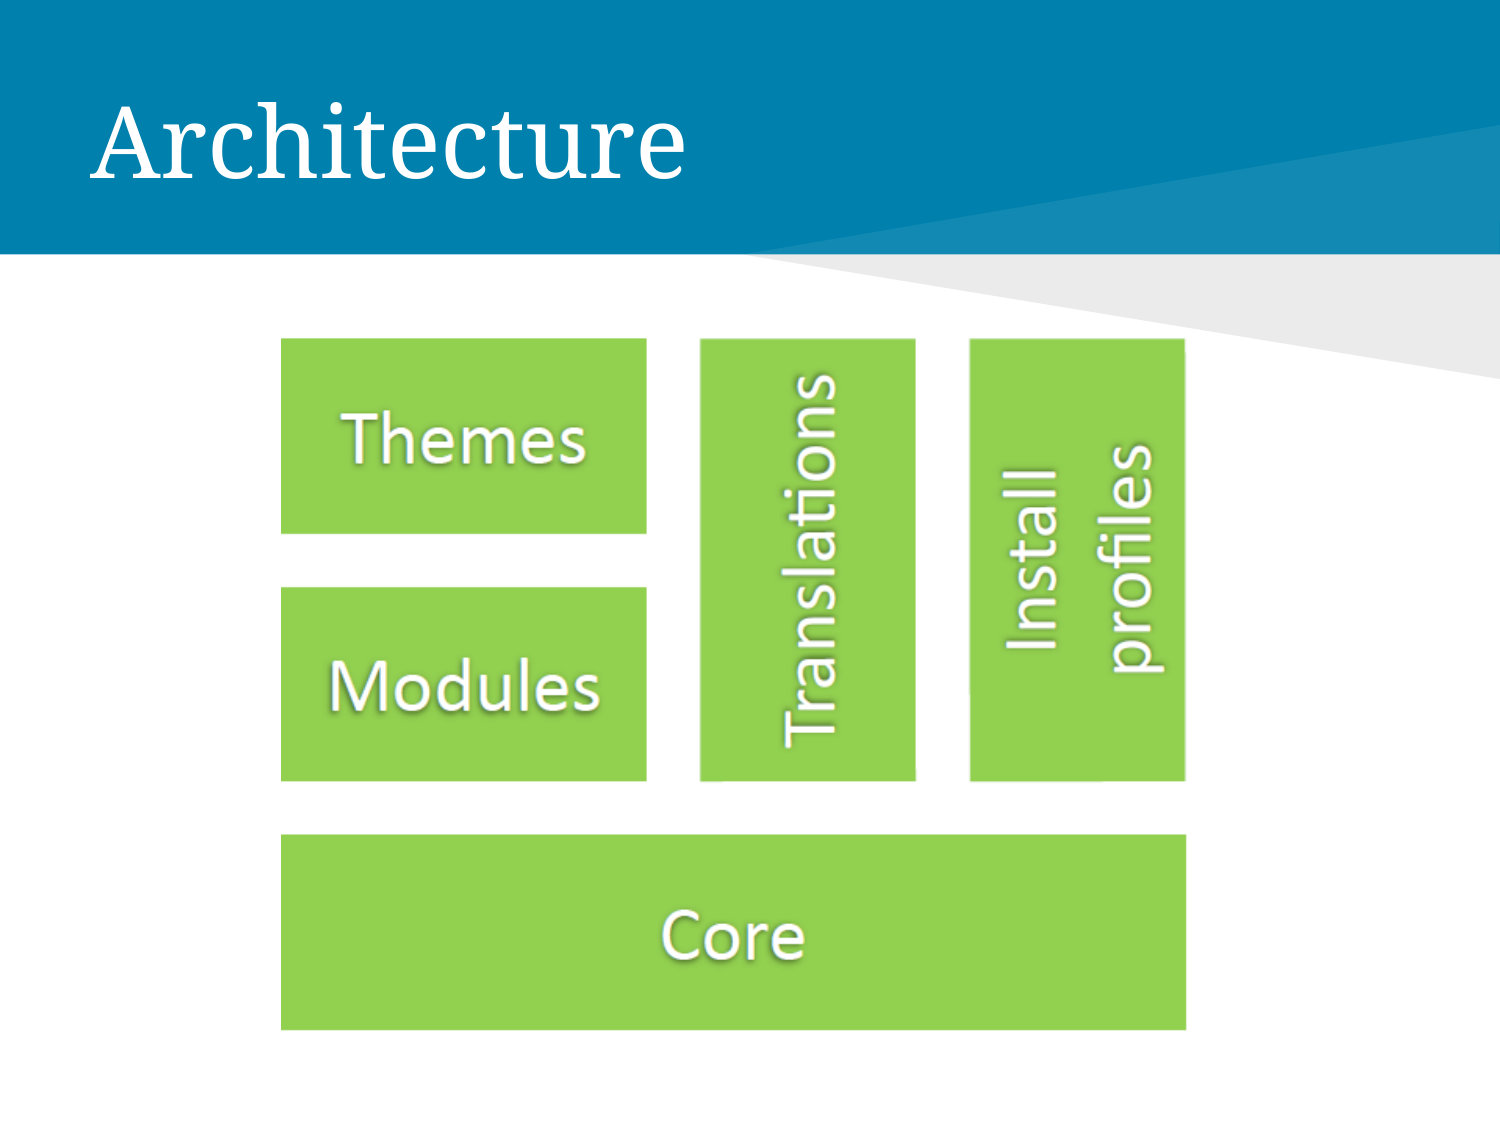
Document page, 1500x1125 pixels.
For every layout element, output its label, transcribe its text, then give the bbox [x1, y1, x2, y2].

picture [280, 337, 1188, 1032]
title Architecture [75, 45, 1425, 233]
